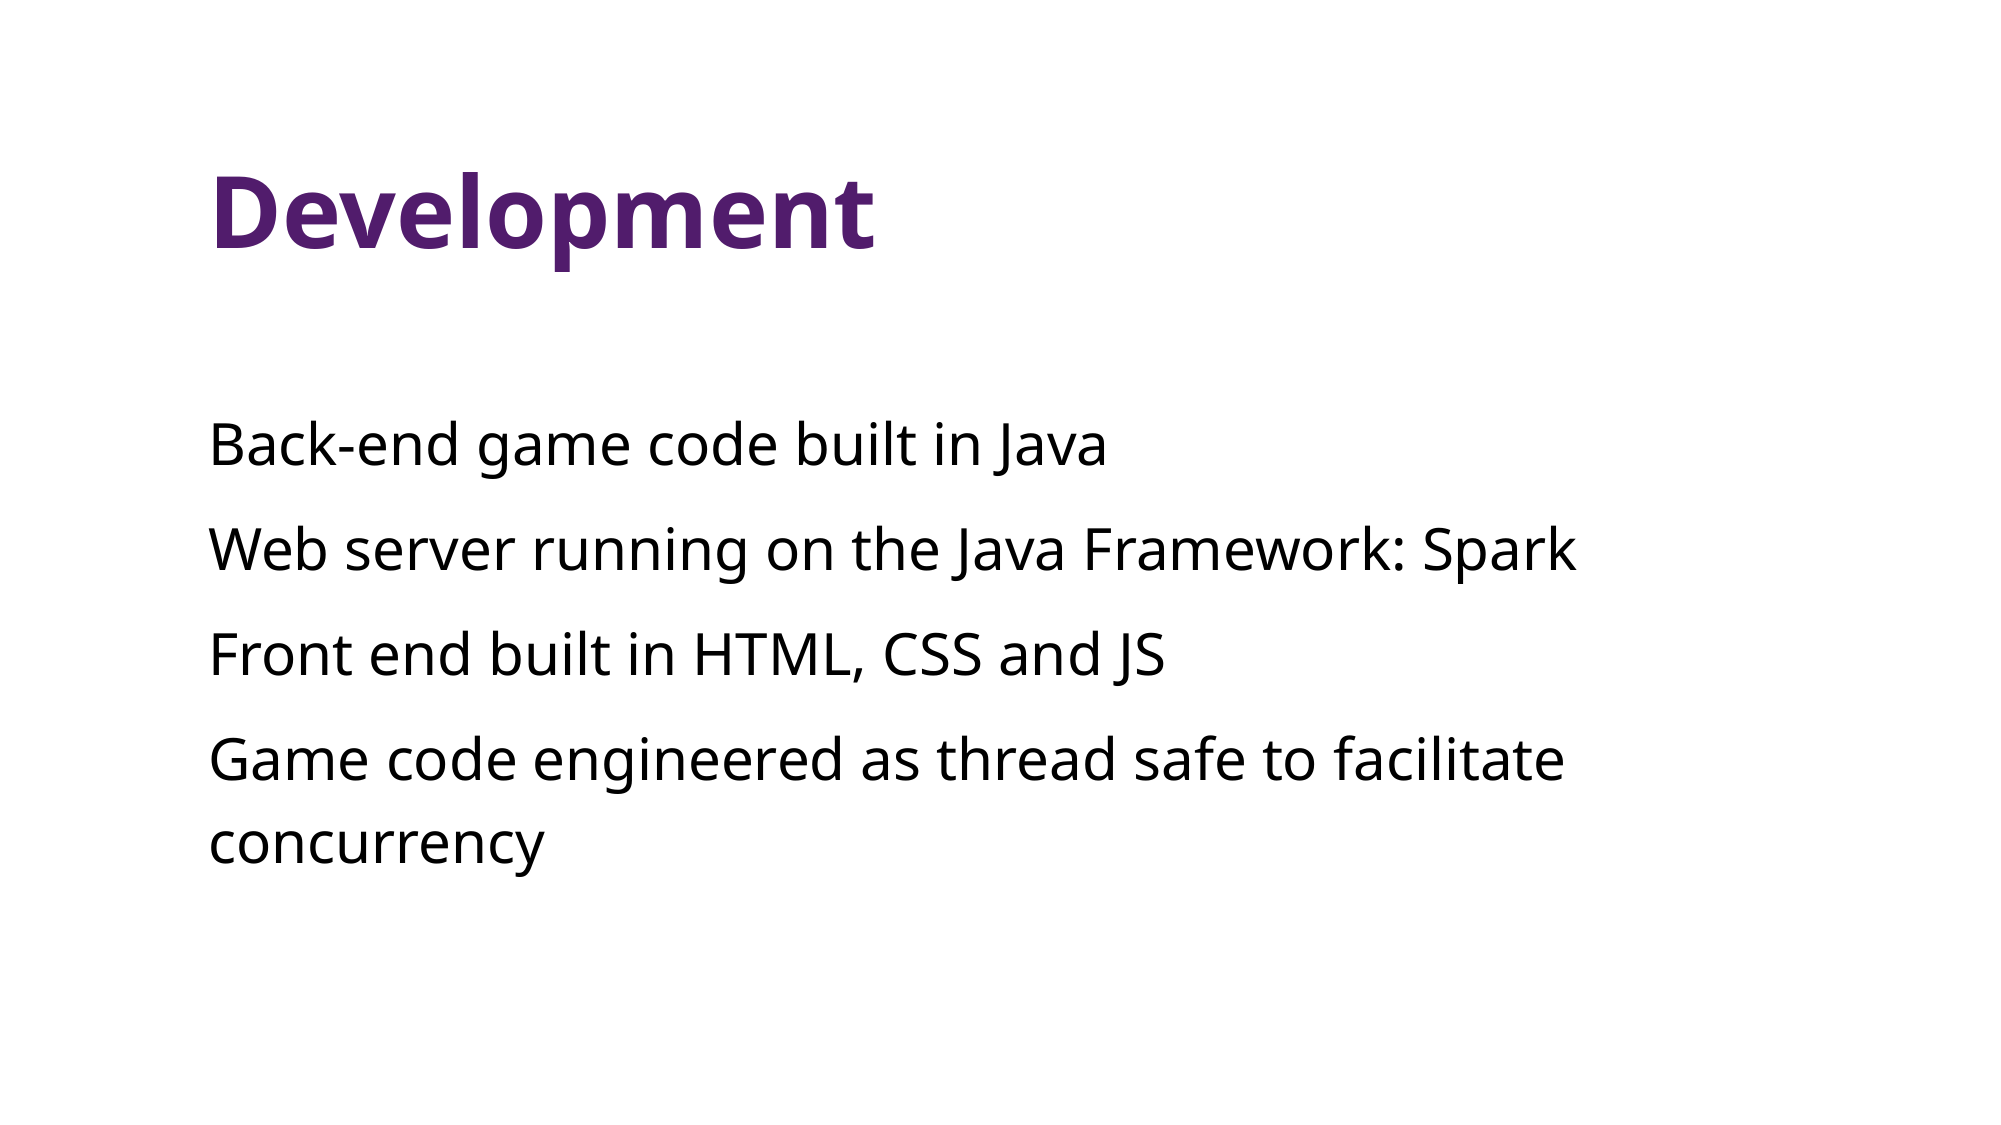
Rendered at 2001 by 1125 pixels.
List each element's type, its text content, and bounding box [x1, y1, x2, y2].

list Development [193, 154, 1369, 318]
list Back-end game code built in Java Web server running on the Java Framework: Spark Front end built in HTML, CSS and JS Game code engineered as thread safe to facilitate concurrency [193, 385, 1722, 987]
